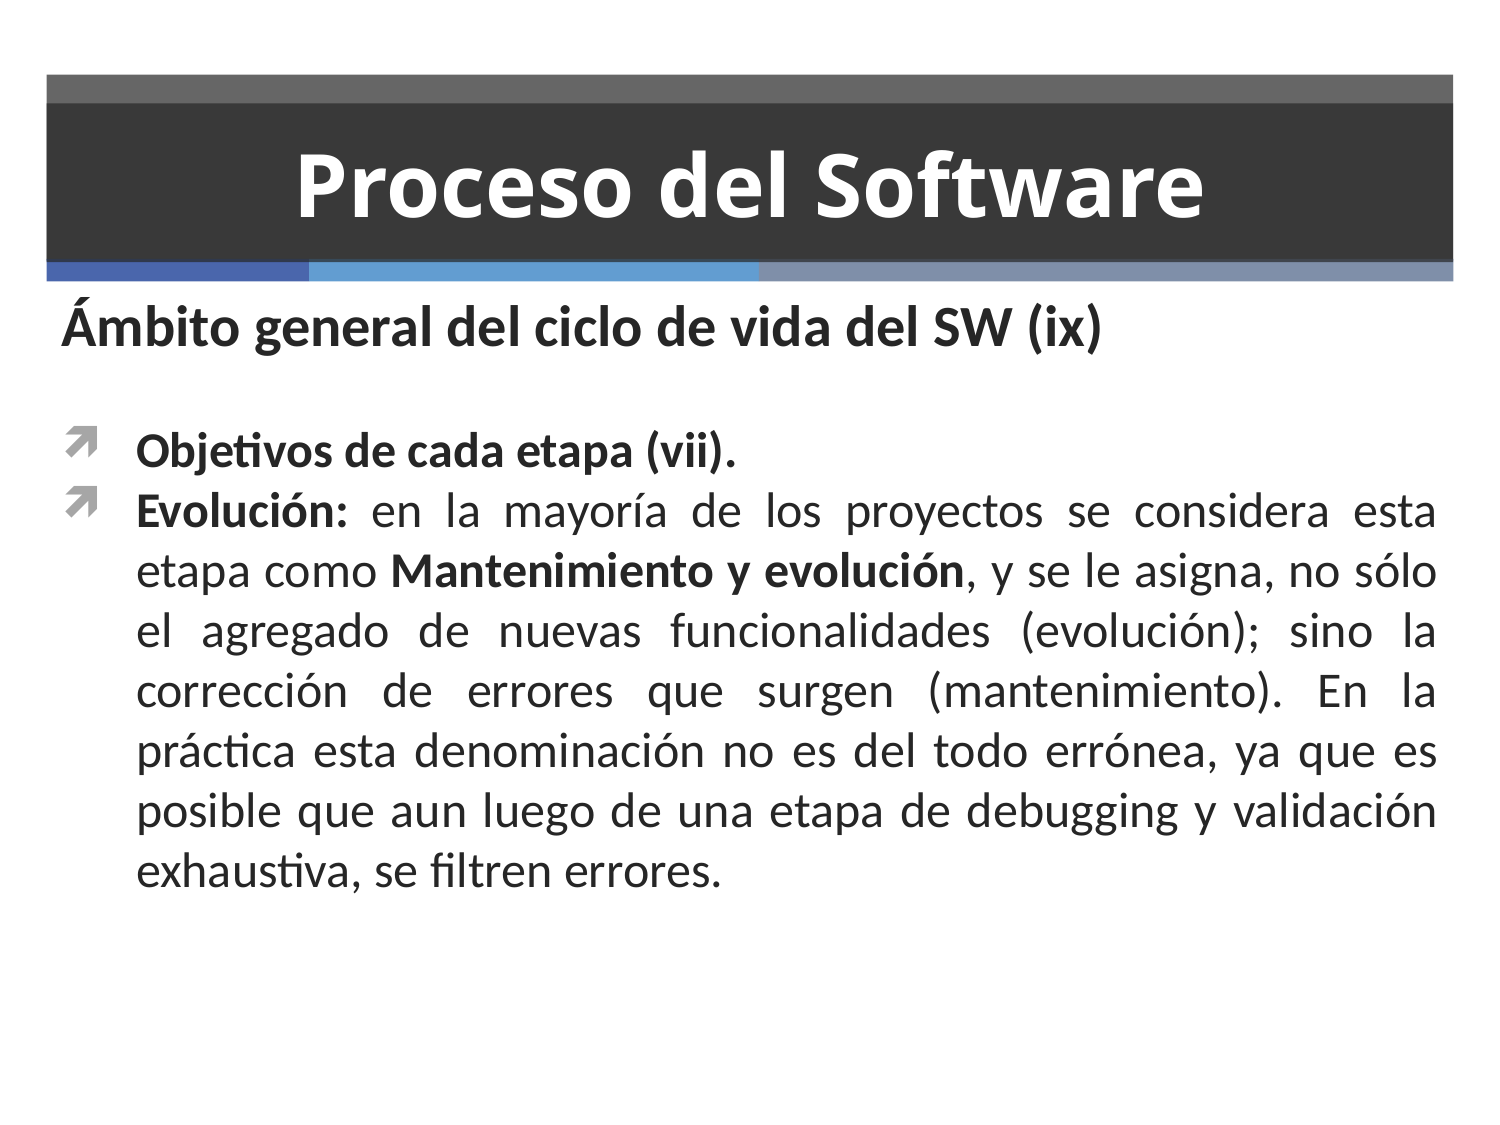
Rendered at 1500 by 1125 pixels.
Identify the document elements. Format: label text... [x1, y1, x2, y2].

list Ámbito general del ciclo de vida del SW (ix) Objetivos de cada etapa (vii). Evolución: en la mayoría de los proyectos se considera esta etapa como Mantenimiento y evolución, y se le asigna, no sólo el agregado de nuevas funcionalidades (evolución); sino la corrección de errores que surgen (mantenimiento). En la práctica esta denominación no es del todo errónea, ya que es posible que aun luego de una etapa de debugging y validación exhaustiva, se filtren errores. [46, 280, 1454, 936]
title Proceso del Software [46, 103, 1454, 263]
